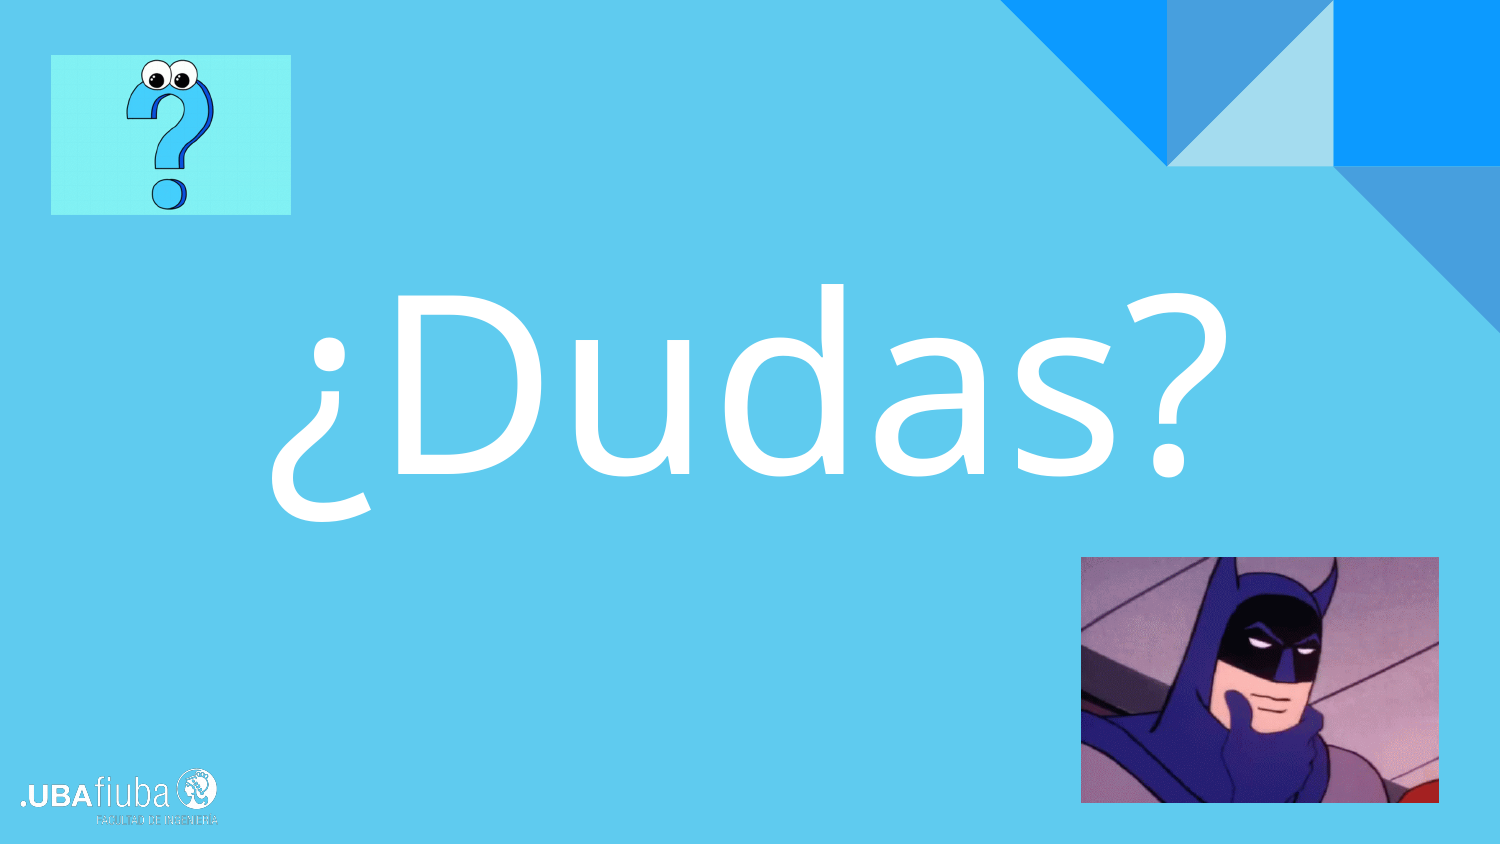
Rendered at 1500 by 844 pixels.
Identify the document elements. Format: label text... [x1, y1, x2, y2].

title ¿Dudas? [51, 206, 1449, 540]
picture [50, 55, 291, 215]
picture [0, 749, 242, 841]
picture [1081, 557, 1439, 804]
